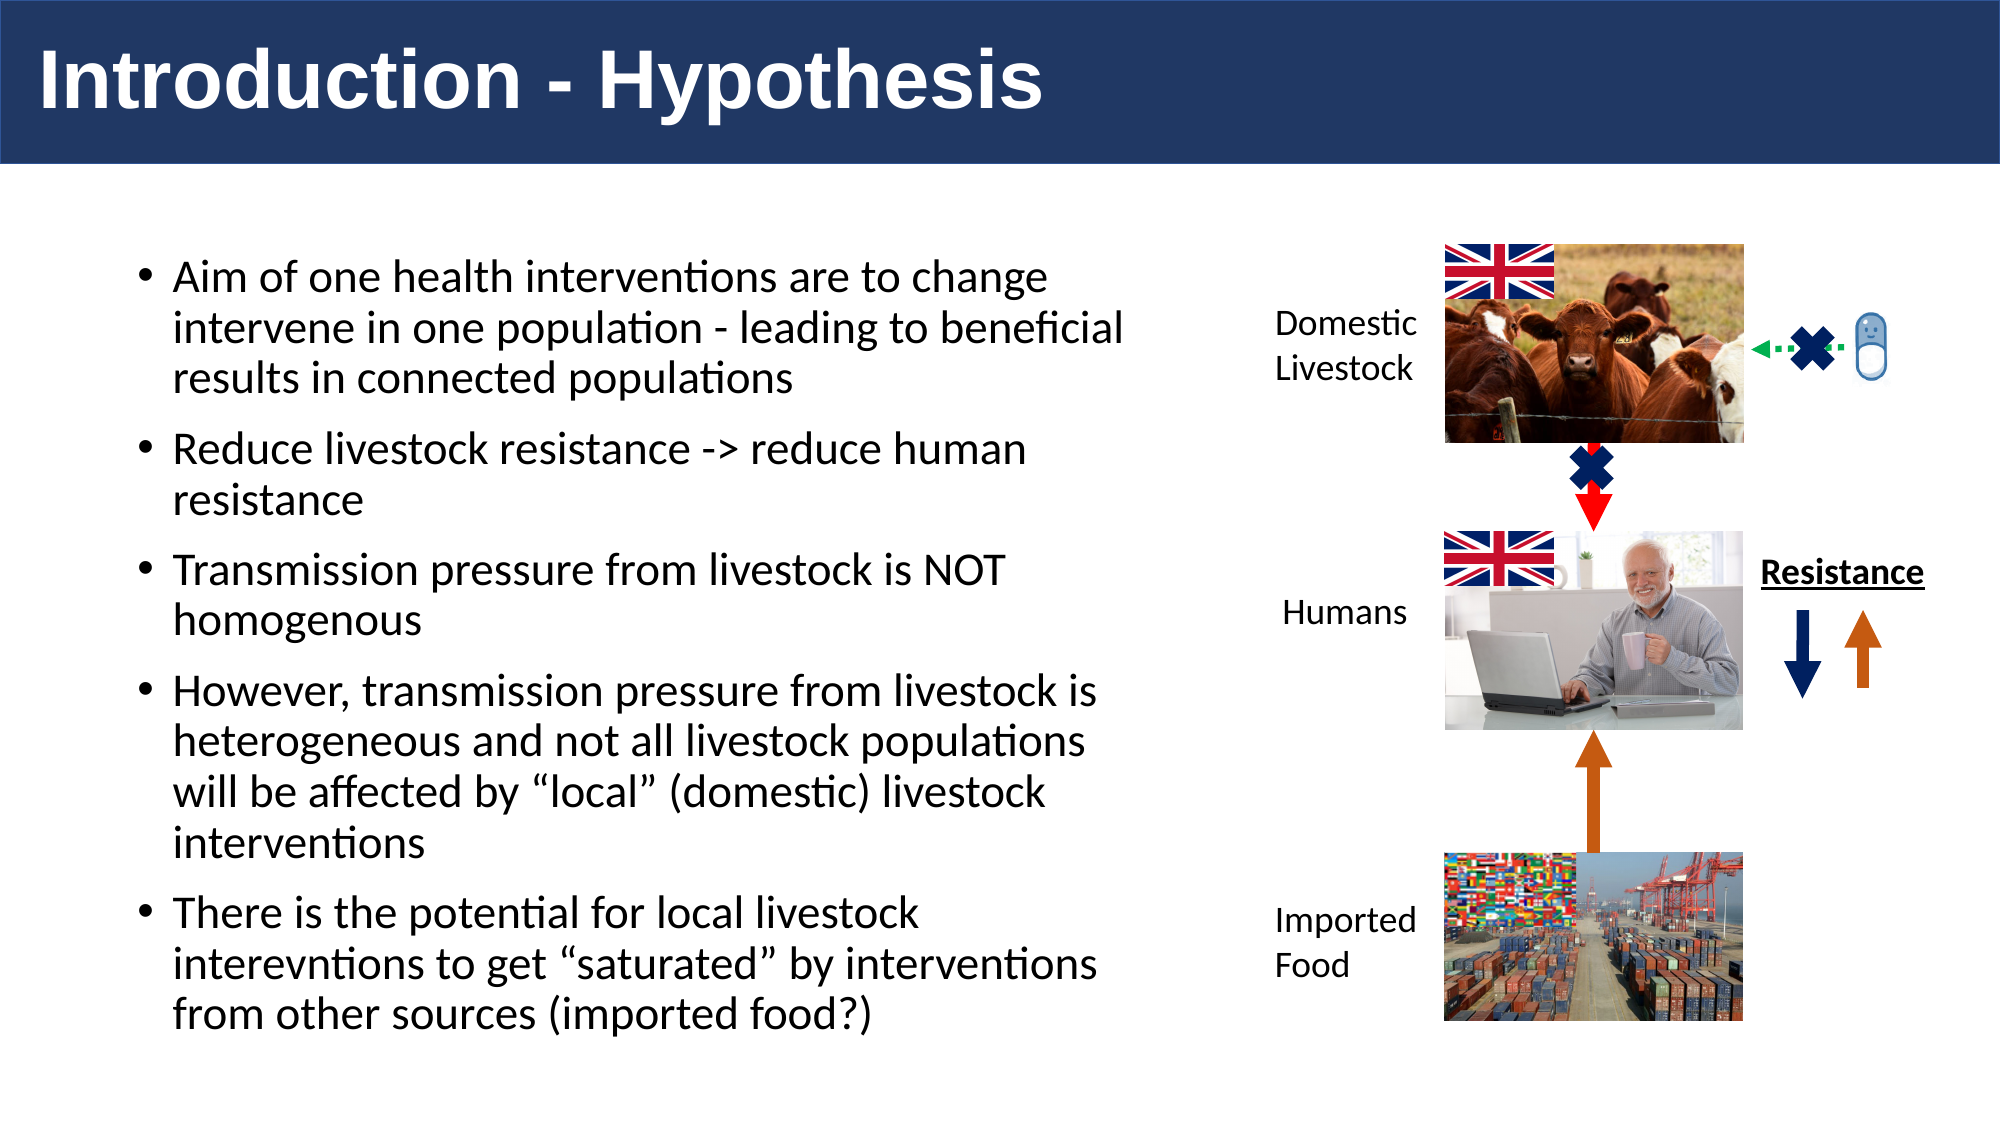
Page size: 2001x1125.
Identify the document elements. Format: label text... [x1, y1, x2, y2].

text_box [1594, 445, 1614, 490]
text_box Domestic Livestock [1260, 290, 1441, 396]
list Aim of one health interventions are to change intervene in one population - leading to beneficial results in connected populations Reduce livestock resistance -> reduce human resistance Transmission pressure from livestock is NOT homogenous However, transmission pressure from livestock is heterogeneous and not all livestock populations will be affected by “local” (domestic) livestock interventions There is the potential for local livestock interevntions to get “saturated” by interventions from other sources (imported food?) [122, 244, 1165, 1065]
text_box Humans [1267, 579, 1423, 640]
picture [1852, 308, 1891, 387]
text_box Introduction - Hypothesis [0, 0, 2000, 164]
text_box [1790, 326, 1835, 347]
picture [1444, 244, 1744, 444]
text_box Resistance [1745, 539, 1940, 600]
text_box Imported Food [1259, 888, 1441, 993]
text_box [1569, 445, 1593, 490]
picture [1444, 531, 1743, 730]
text_box [1790, 350, 1835, 371]
picture [1444, 852, 1743, 1021]
